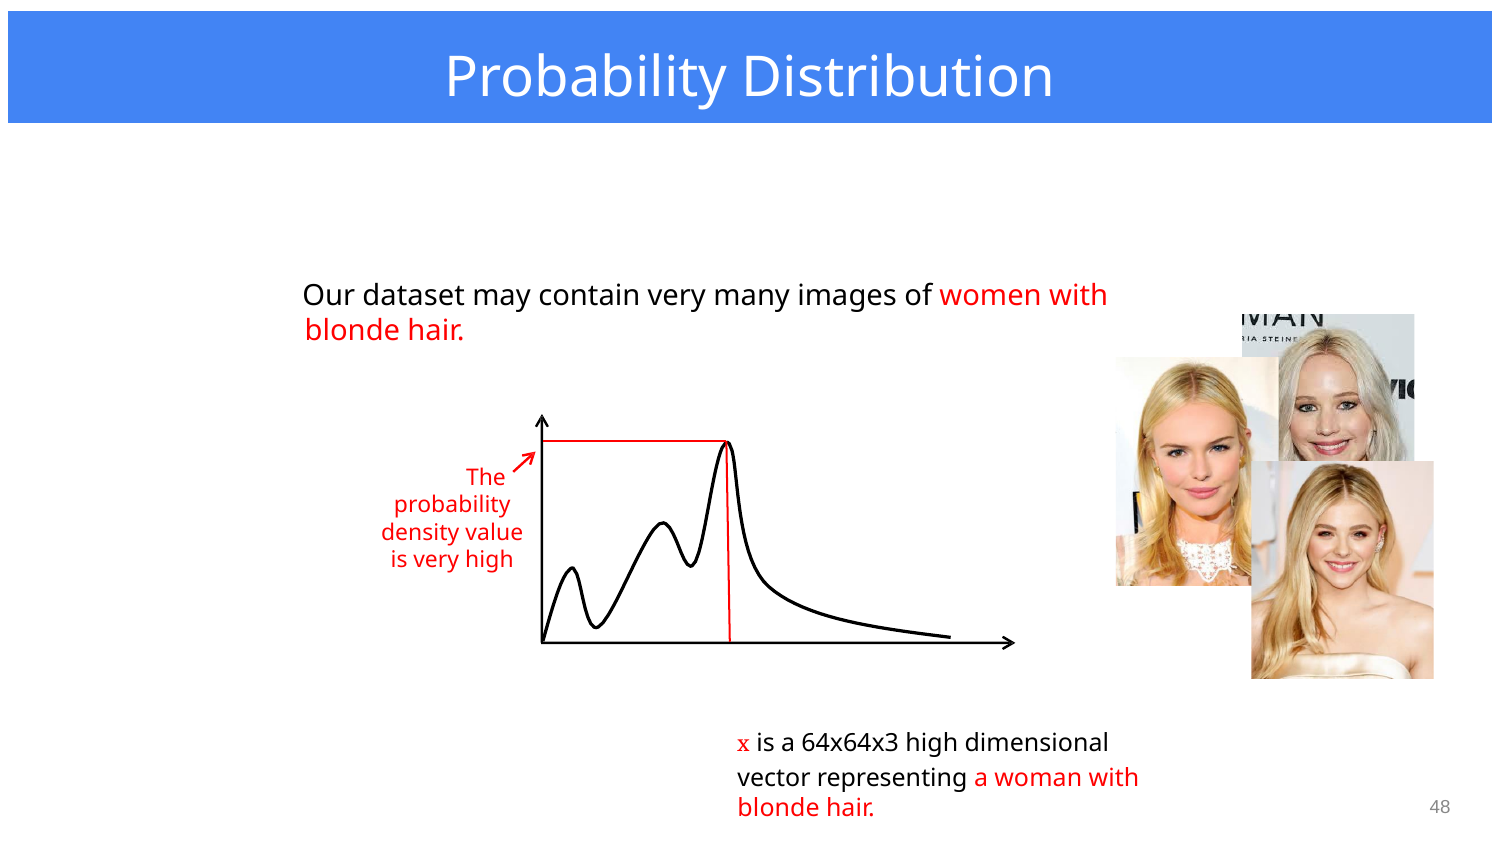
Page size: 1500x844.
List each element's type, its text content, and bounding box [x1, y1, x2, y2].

text_box The probability density value is very high [371, 420, 533, 561]
text_box [727, 442, 951, 640]
text_box [9, 11, 1492, 123]
text_box x is a 64x64x3 high dimensional vector representing a woman with blonde hair. [737, 724, 1146, 783]
text_box [1251, 461, 1434, 679]
text_box Our dataset may contain very many images of women with blonde hair. [302, 276, 1116, 308]
title Probability Distribution [38, 40, 1462, 100]
text_box [1242, 314, 1415, 461]
text_box [542, 442, 729, 642]
text_box ‹#› [1429, 794, 1457, 817]
text_box [535, 414, 549, 643]
text_box [1115, 357, 1279, 586]
text_box [541, 635, 1016, 650]
